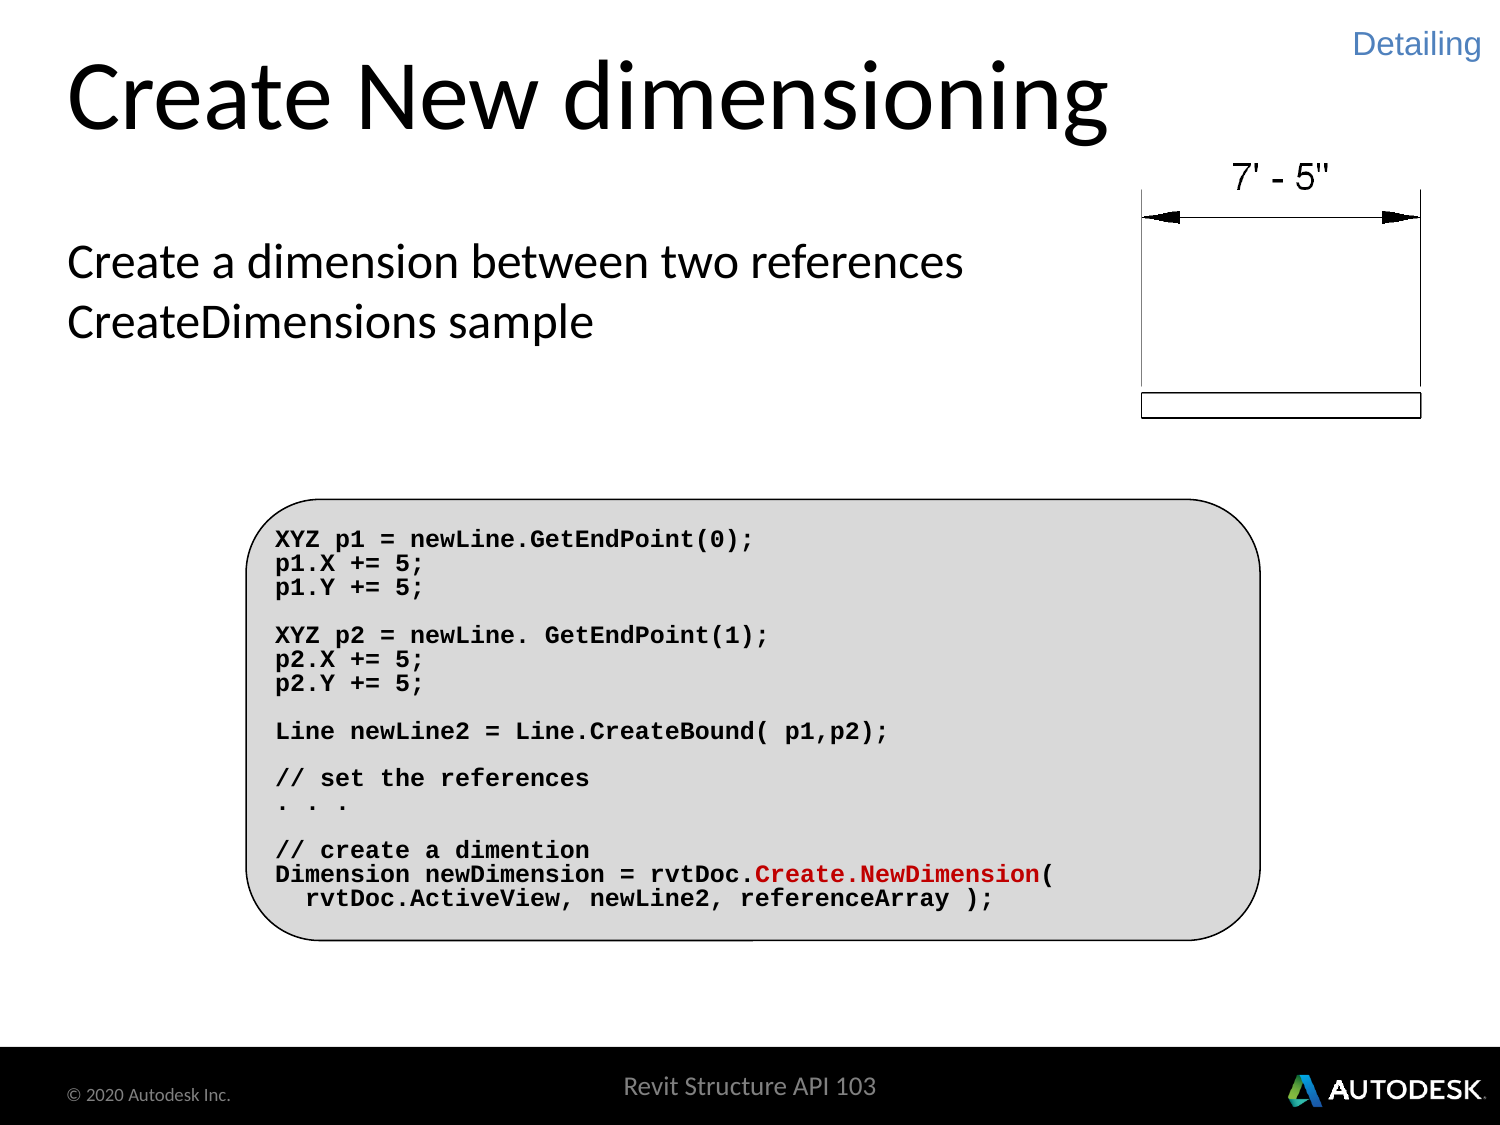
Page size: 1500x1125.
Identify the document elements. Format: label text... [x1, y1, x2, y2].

text_box XYZ p1 = newLine.GetEndPoint(0); p1.X += 5; p1.Y += 5; XYZ p2 = newLine. GetEndPoint(1); p2.X += 5; p2.Y += 5; Line newLine2 = Line.CreateBound( p1,p2); // set the references . . . // create a dimention Dimension newDimension = rvtDoc.Create.NewDimension( rvtDoc.ActiveView, newLine2, referenceArray ); [246, 499, 1261, 941]
title Create New dimensioning [52, 22, 1500, 210]
list Create a dimension between two references CreateDimensions sample [52, 232, 1097, 411]
picture [1102, 117, 1466, 481]
picture [0, 1046, 1500, 1125]
text_box Detailing [1151, 22, 1483, 63]
